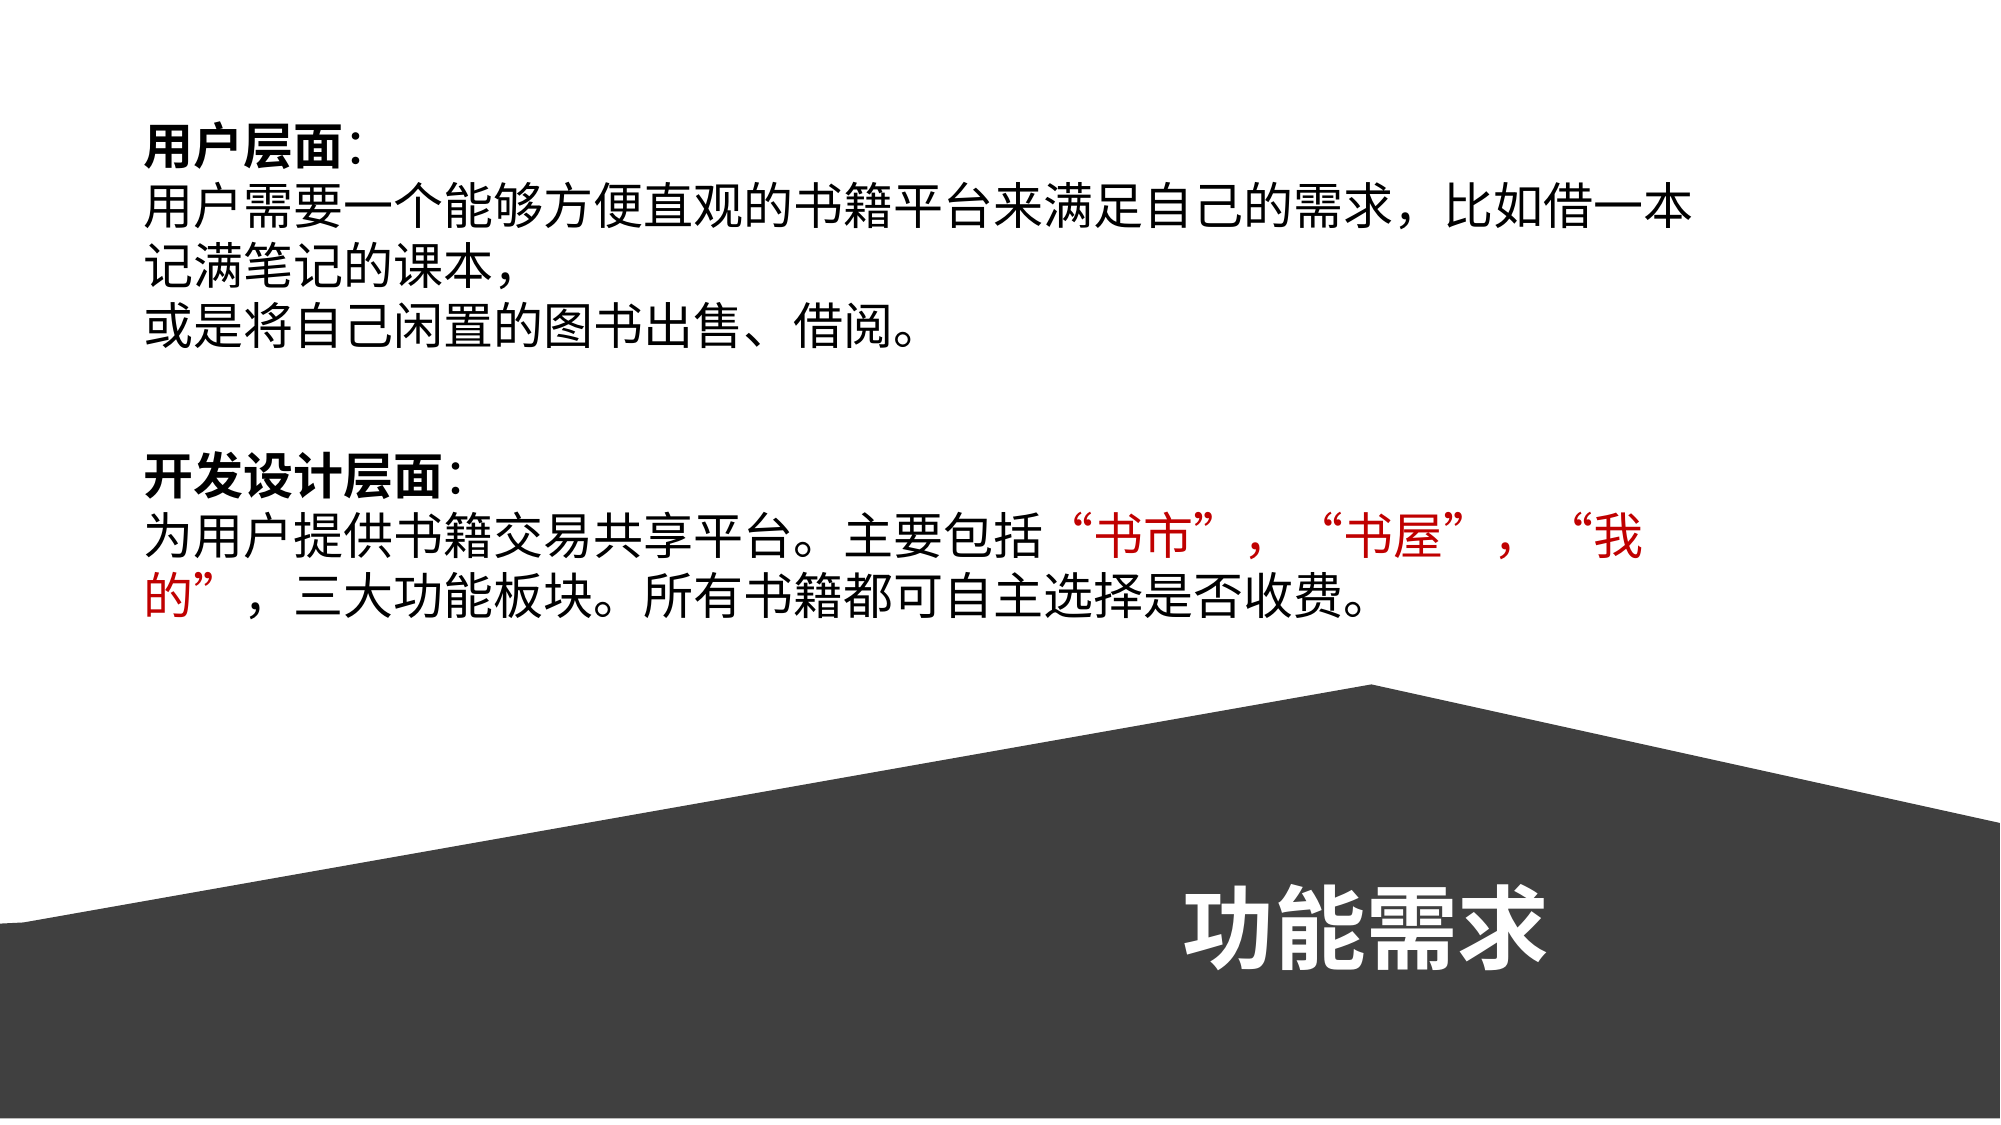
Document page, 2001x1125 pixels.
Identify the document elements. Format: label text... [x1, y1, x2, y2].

text_box 用户层面： 用户需要一个能够方便直观的书籍平台来满足自己的需求，比如借一本记满笔记的课本， 或是将自己闲置的图书出售、借阅。 开发设计层面： 为用户提供书籍交易共享平台。主要包括“书市”，“书屋”，“我的”，三大功能板块。所有书籍都可自主选择是否收费。 [128, 107, 1740, 633]
text_box 功能需求 [1168, 862, 1680, 988]
text_box [0, 684, 2000, 1119]
